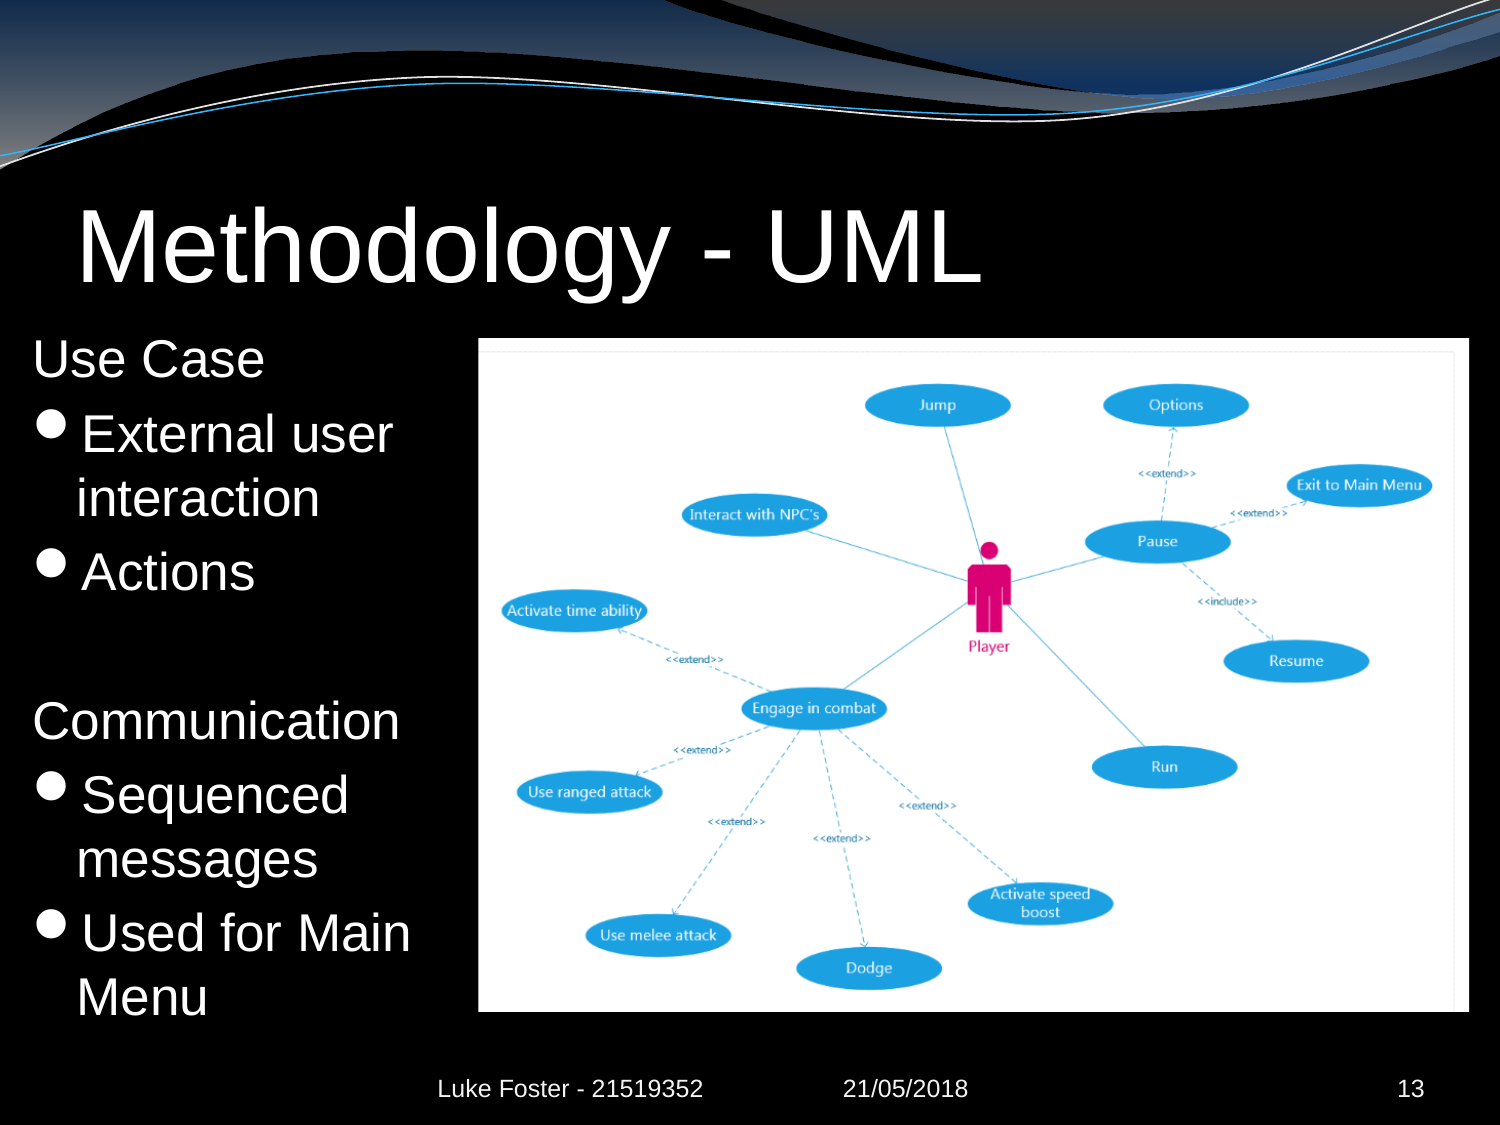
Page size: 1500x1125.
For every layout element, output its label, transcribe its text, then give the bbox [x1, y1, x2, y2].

footer Luke Foster - 21519352 21/05/2018 [437, 1042, 988, 1103]
slide_number 13 [1299, 1042, 1425, 1103]
list Use Case External user interaction Actions Communication Sequenced messages Used for Main Menu [17, 317, 455, 1038]
title Methodology - UML [75, 115, 1425, 303]
picture [478, 337, 1470, 1012]
